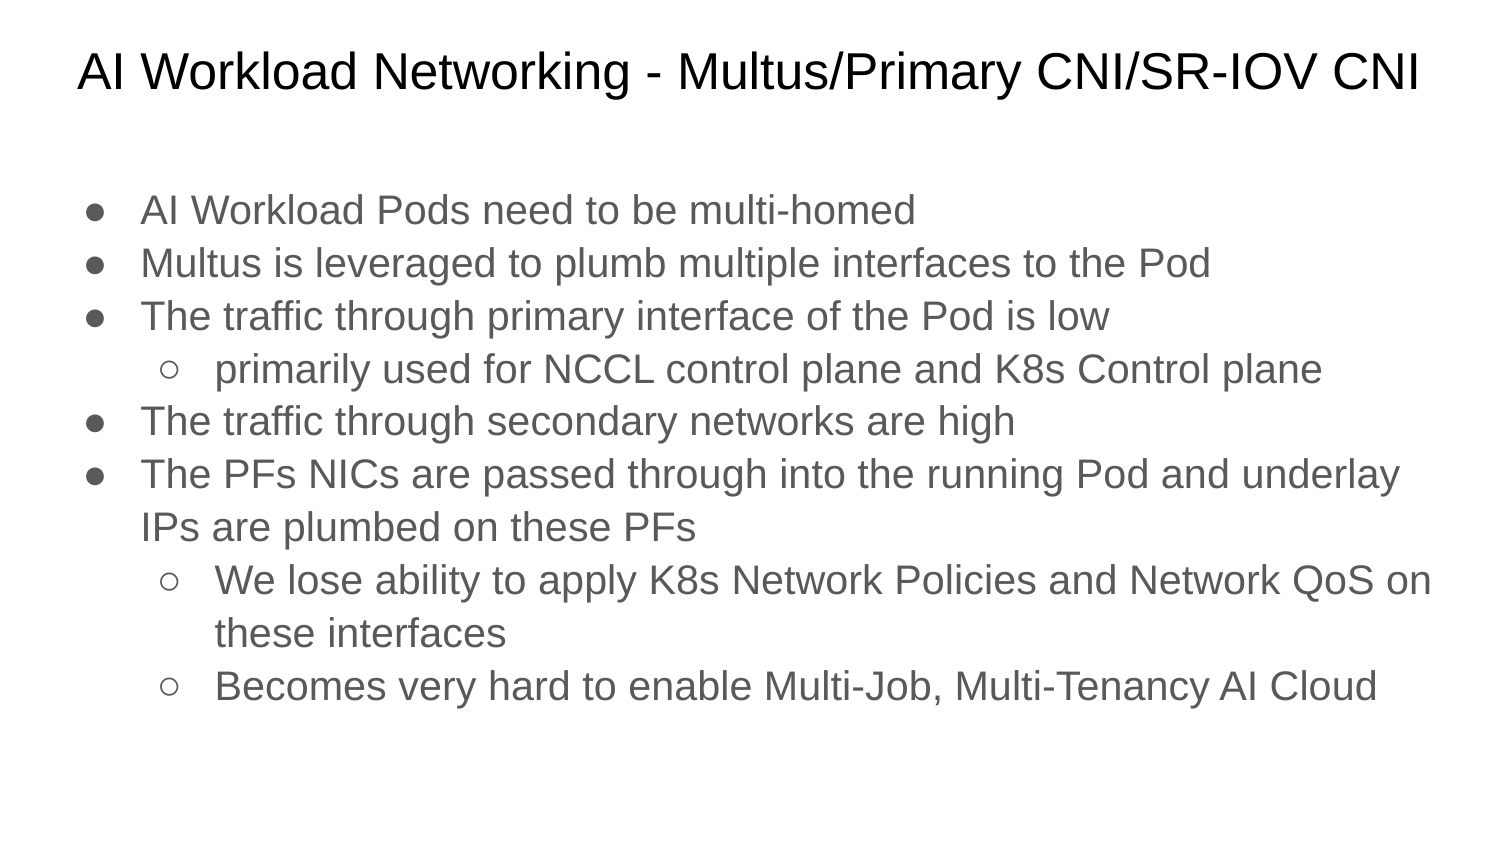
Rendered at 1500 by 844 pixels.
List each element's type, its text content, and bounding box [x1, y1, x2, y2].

title AI Workload Networking - Multus/Primary CNI/SR-IOV CNI [51, 24, 1449, 119]
list AI Workload Pods need to be multi-homed Multus is leveraged to plumb multiple interfaces to the Pod The traffic through primary interface of the Pod is low primarily used for NCCL control plane and K8s Control plane The traffic through secondary networks are high The PFs NICs are passed through into the running Pod and underlay IPs are plumbed on these PFs We lose ability to apply K8s Network Policies and Network QoS on these interfaces Becomes very hard to enable Multi-Job, Multi-Tenancy AI Cloud [51, 165, 1449, 726]
